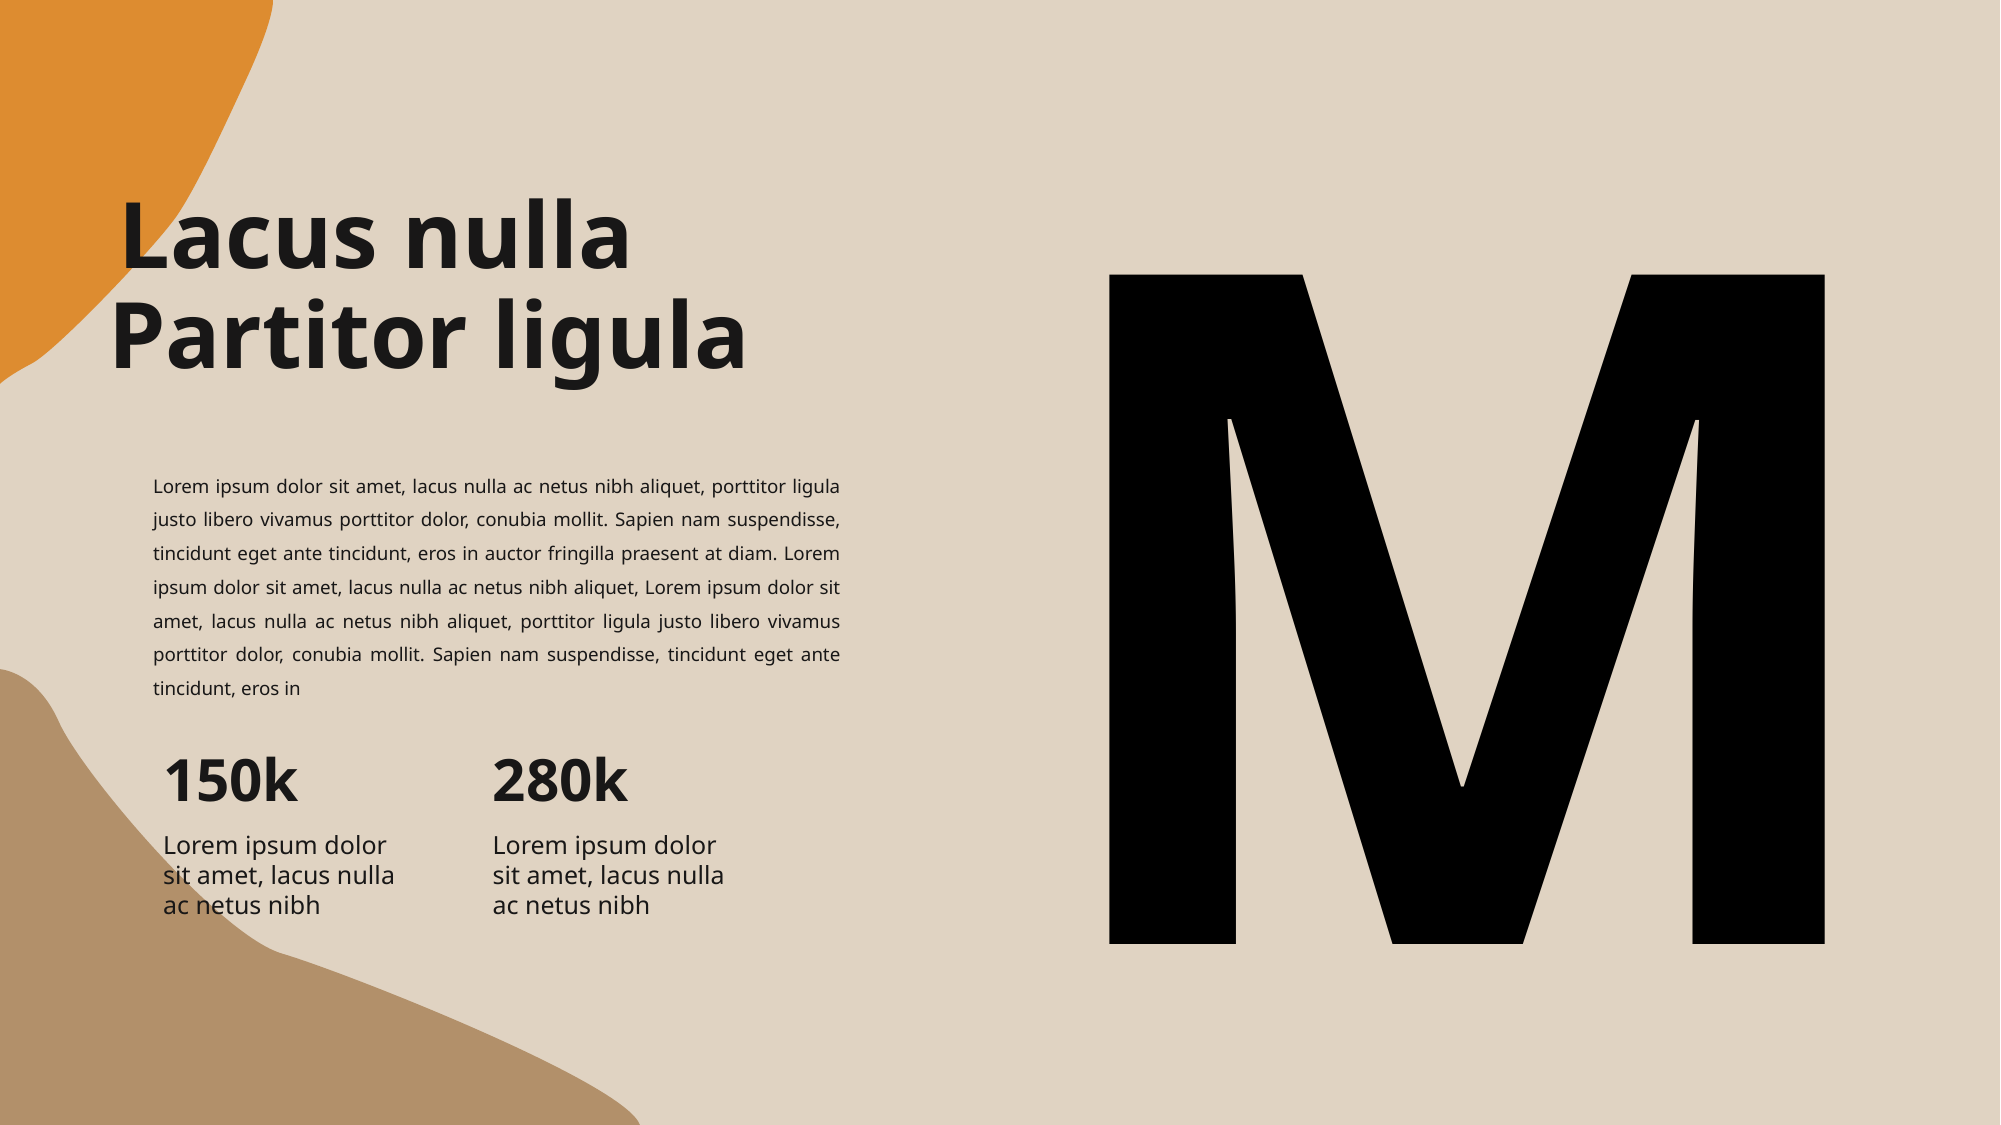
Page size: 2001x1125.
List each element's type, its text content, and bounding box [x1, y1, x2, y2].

text_box [0, 669, 640, 1125]
text_box Lorem ipsum dolor sit amet, lacus nulla ac netus nibh aliquet, porttitor ligula justo libero vivamus porttitor dolor, conubia mollit. Sapien nam suspendisse, tincidunt eget ante tincidunt, eros in auctor fringilla praesent at diam. Lorem ipsum dolor sit amet, lacus nulla ac netus nibh aliquet, Lorem ipsum dolor sit amet, lacus nulla ac netus nibh aliquet, porttitor ligula justo libero vivamus porttitor dolor, conubia mollit. Sapien nam suspendisse, tincidunt eget ante tincidunt, eros in [138, 455, 855, 707]
text_box M [1010, 0, 2000, 1125]
text_box 150k [148, 735, 314, 821]
text_box 280k [478, 735, 644, 821]
text_box Lorem ipsum dolor sit amet, lacus nulla ac netus nibh [148, 822, 412, 927]
text_box Lorem ipsum dolor sit amet, lacus nulla ac netus nibh [477, 822, 741, 927]
text_box [0, 0, 273, 384]
text_box Lacus nulla [103, 169, 650, 269]
text_box Partitor ligula [93, 269, 766, 395]
